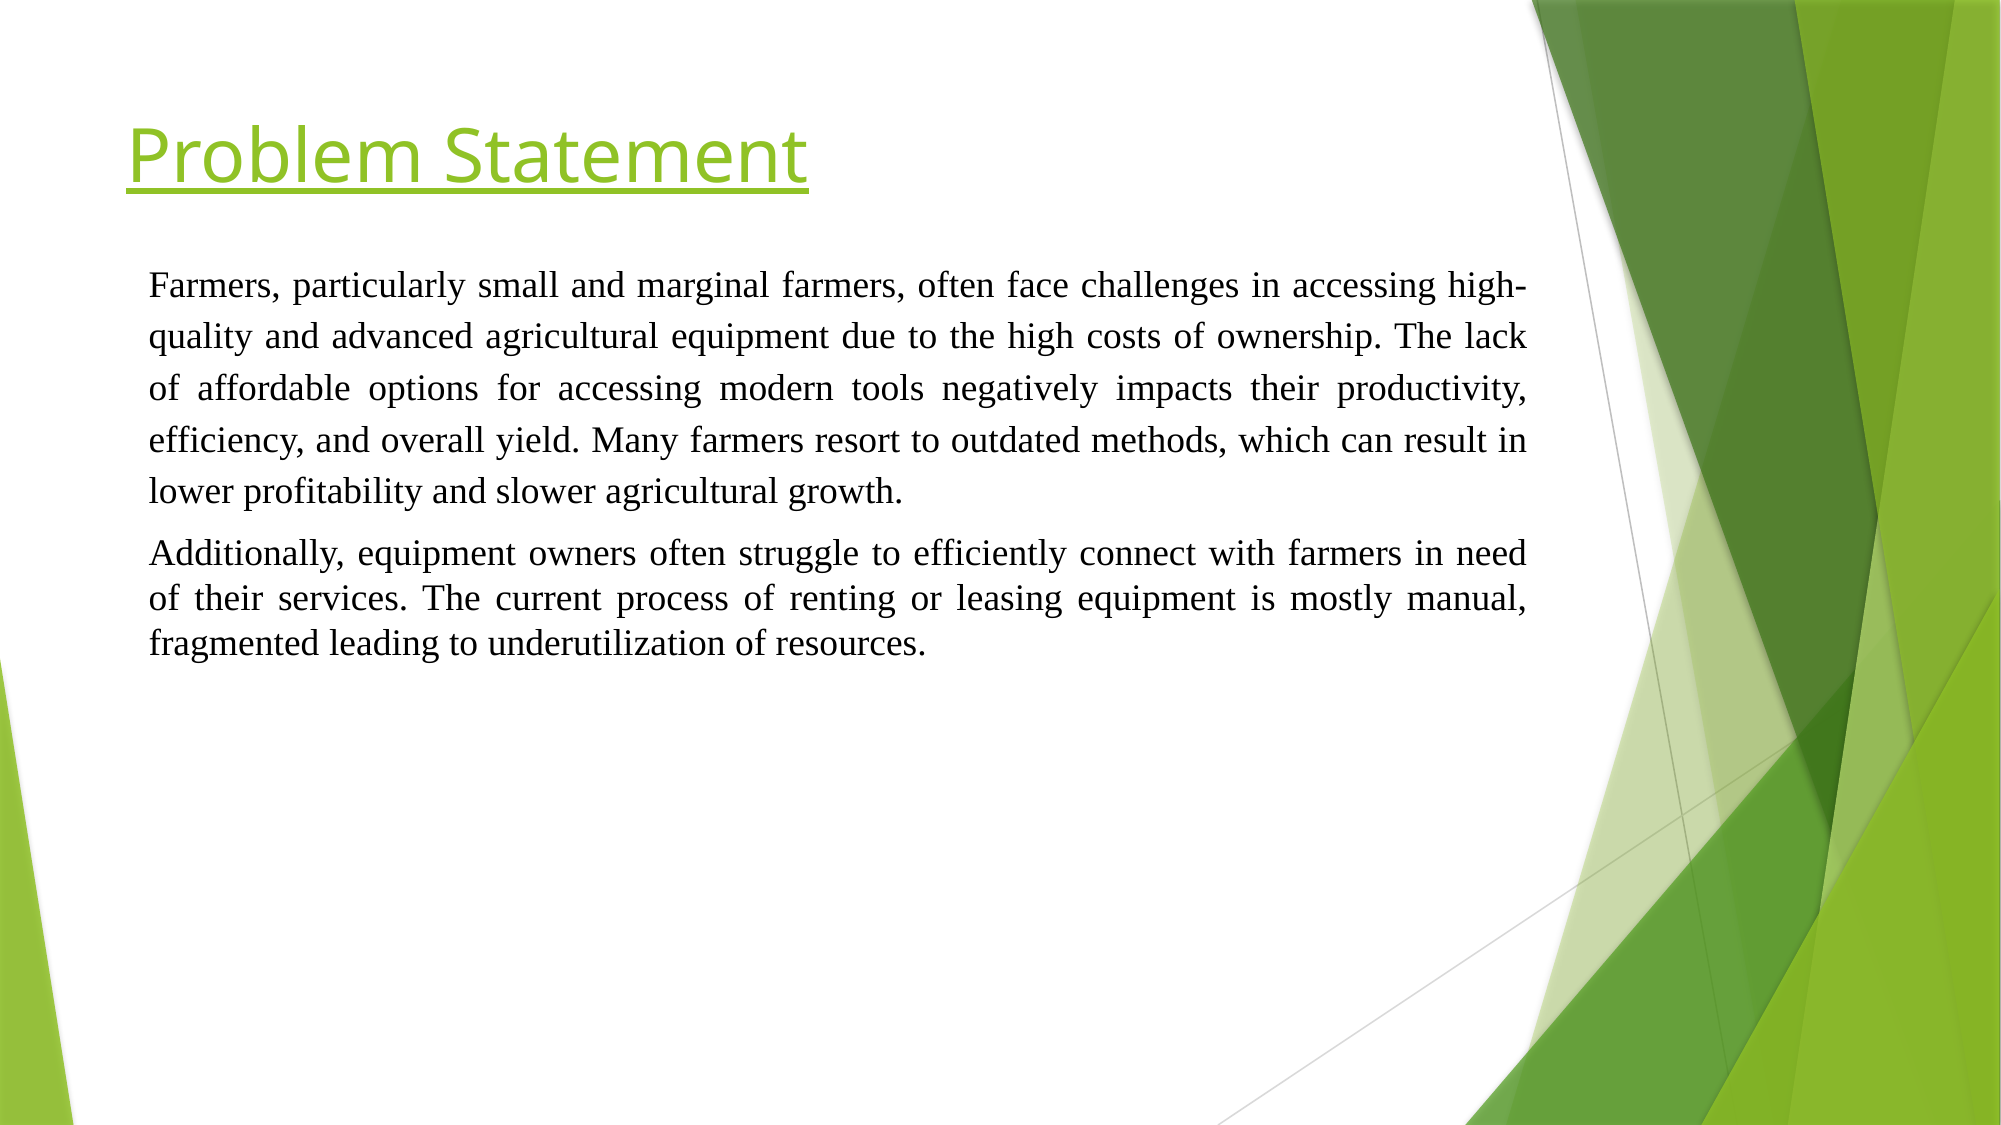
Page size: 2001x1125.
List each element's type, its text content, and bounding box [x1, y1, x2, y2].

text_box Farmers, particularly small and marginal farmers, often face challenges in accessing high-quality and advanced agricultural equipment due to the high costs of ownership. The lack of affordable options for accessing modern tools negatively impacts their productivity, efficiency, and overall yield. Many farmers resort to outdated methods, which can result in lower profitability and slower agricultural growth. Additionally, equipment owners often struggle to efficiently connect with farmers in need of their services. The current process of renting or leasing equipment is mostly manual, fragmented leading to underutilization of resources. [133, 245, 1544, 716]
title Problem Statement [111, 99, 1522, 317]
